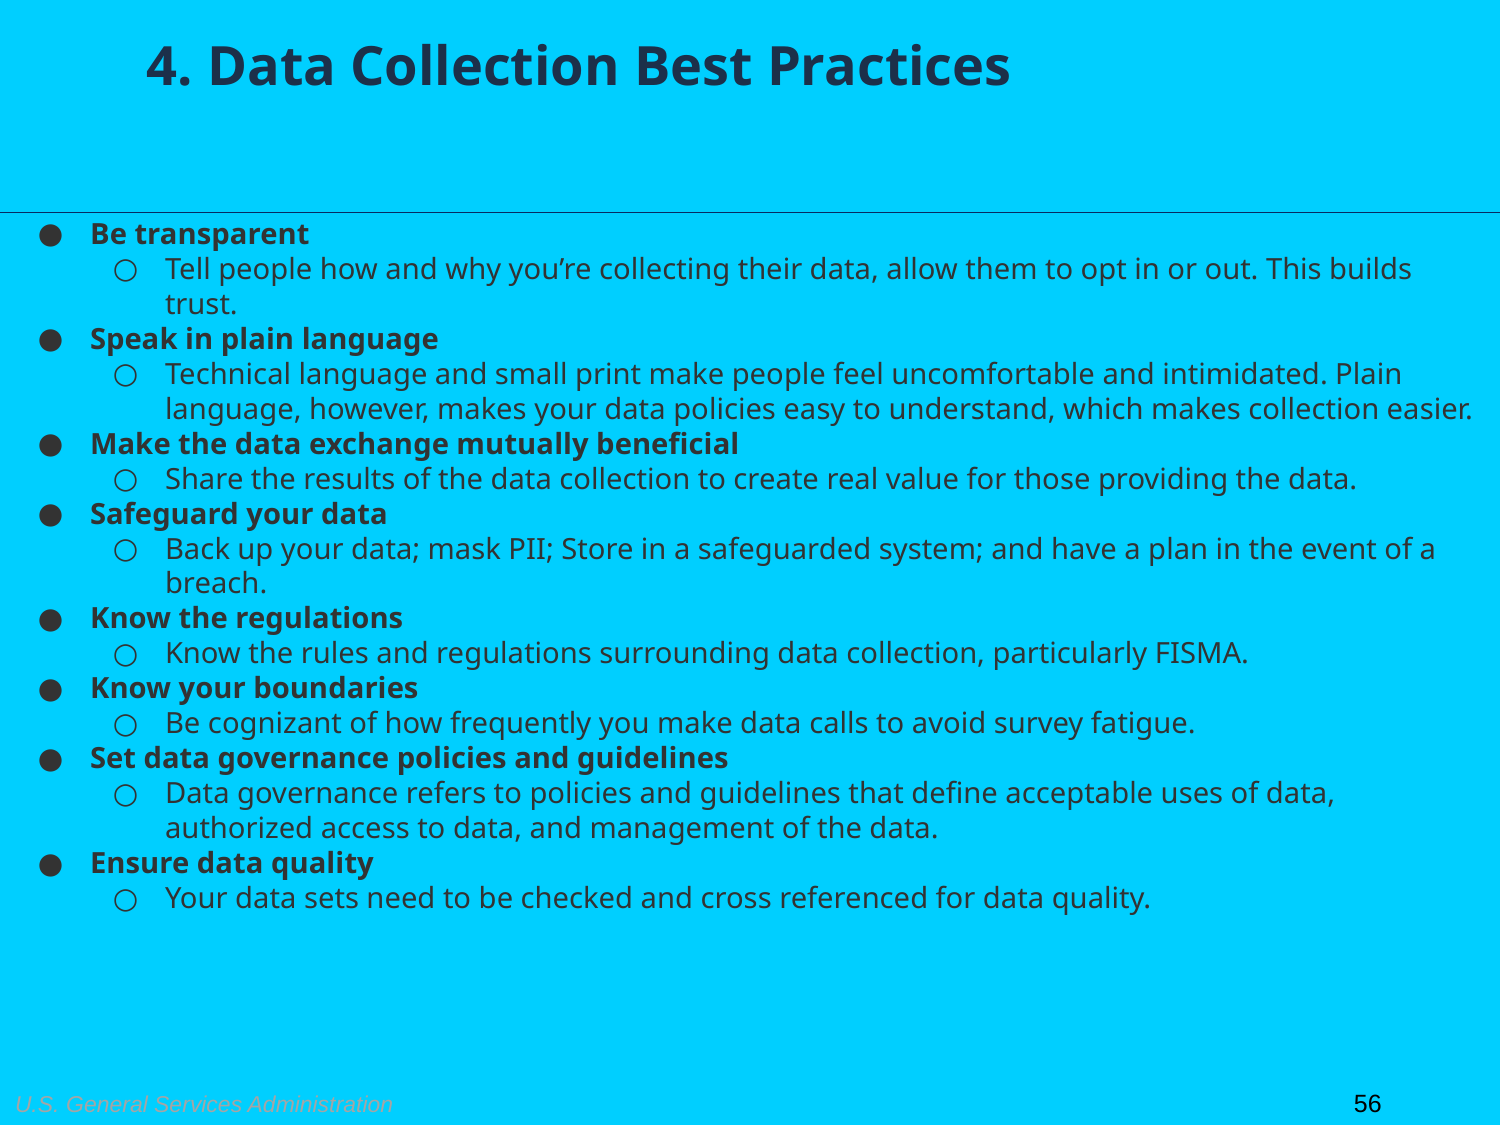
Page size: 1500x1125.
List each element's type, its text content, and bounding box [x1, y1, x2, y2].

slide_number 56 [1059, 1065, 1397, 1125]
text_box 4. Data Collection Best Practices [131, 16, 1275, 201]
text_box Be transparent Tell people how and why you’re collecting their data, allow them to opt in or out. This builds trust. Speak in plain language Technical language and small print make people feel uncomfortable and intimidated. Plain language, however, makes your data policies easy to understand, which makes collection easier. Make the data exchange mutually beneficial Share the results of the data collection to create real value for those providing the data. Safeguard your data Back up your data; mask PII; Store in a safeguarded system; and have a plan in the event of a breach. Know the regulations Know the rules and regulations surrounding data collection, particularly FISMA. Know your boundaries Be cognizant of how frequently you make data calls to avoid survey fatigue. Set data governance policies and guidelines Data governance refers to policies and guidelines that define acceptable uses of data, authorized access to data, and management of the data. Ensure data quality Your data sets need to be checked and cross referenced for data quality. [0, 200, 1500, 1125]
